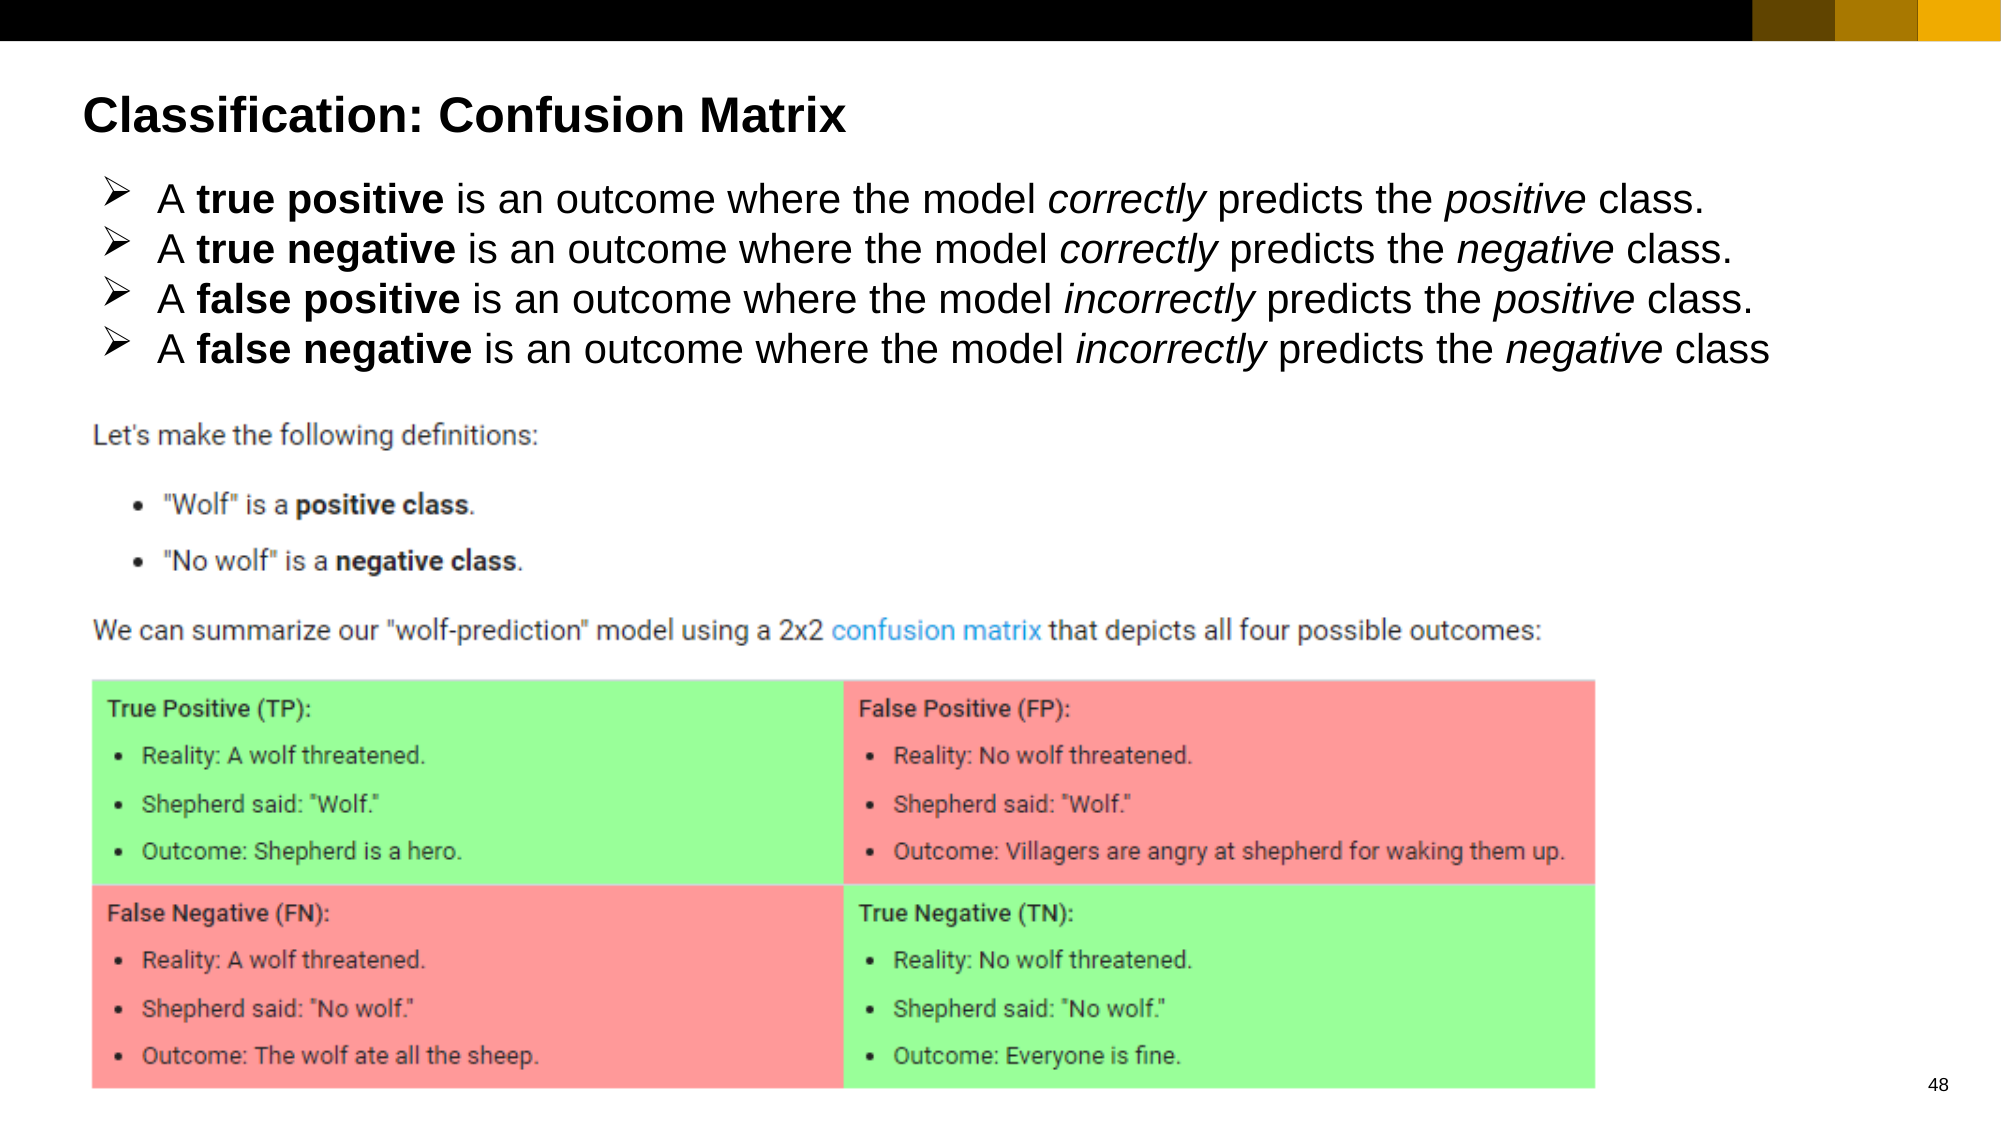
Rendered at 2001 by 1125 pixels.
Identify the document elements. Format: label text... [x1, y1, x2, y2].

text_box A true positive is an outcome where the model correctly predicts the positive class. A true negative is an outcome where the model correctly predicts the negative class. A false positive is an outcome where the model incorrectly predicts the positive class. A false negative is an outcome where the model incorrectly predicts the negative class [100, 171, 1978, 436]
title Classification: Confusion Matrix [82, 82, 1918, 144]
picture [54, 403, 1620, 1115]
